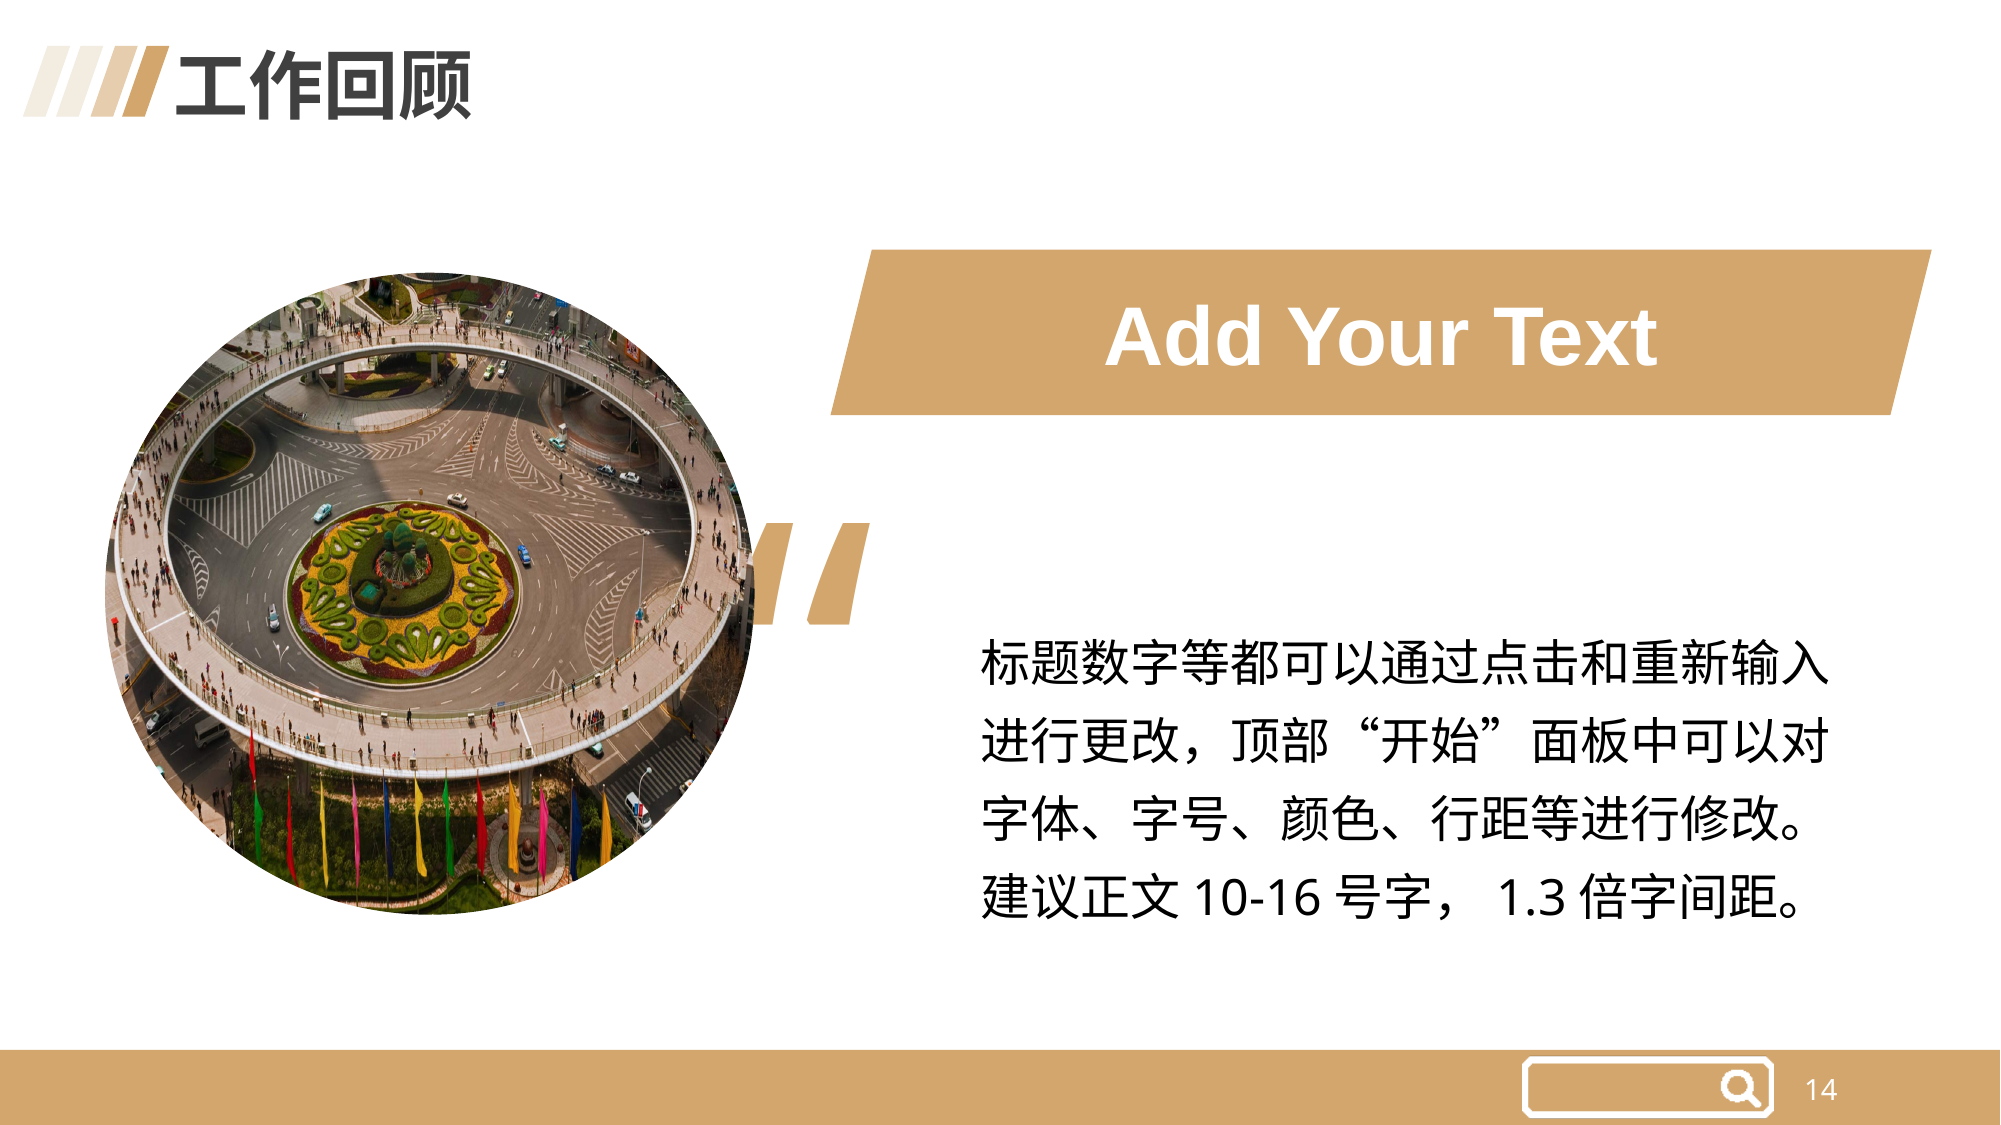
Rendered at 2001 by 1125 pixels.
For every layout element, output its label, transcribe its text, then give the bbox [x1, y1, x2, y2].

picture [1522, 962, 1774, 1125]
list 工作回顾 [158, 41, 600, 138]
text_box 标题数字等都可以通过点击和重新输入进行更改，顶部“开始”面板中可以对字体、字号、颜色、行距等进行修改。建议正文10-16号字，1.3倍字间距。 [965, 606, 1887, 933]
text_box Add Your Text [833, 248, 1934, 417]
picture [104, 272, 755, 915]
text_box “ [755, 397, 891, 910]
